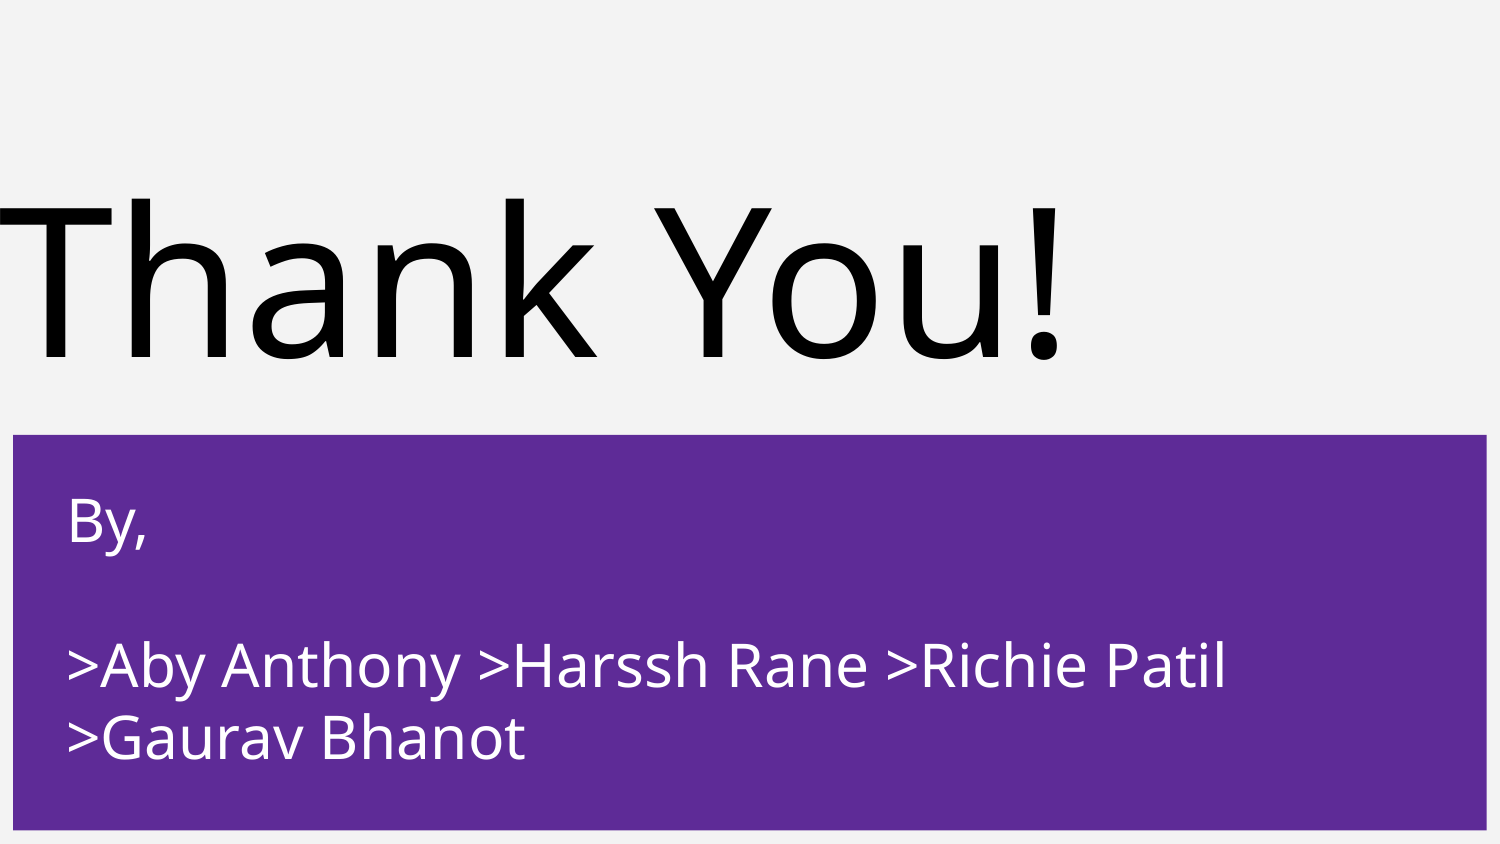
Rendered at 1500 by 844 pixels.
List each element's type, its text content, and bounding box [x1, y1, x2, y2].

title Thank You! [0, 85, 1235, 415]
list By, >Aby Anthony >Harssh Rane >Richie Patil >Gaurav Bhanot [51, 466, 1449, 681]
